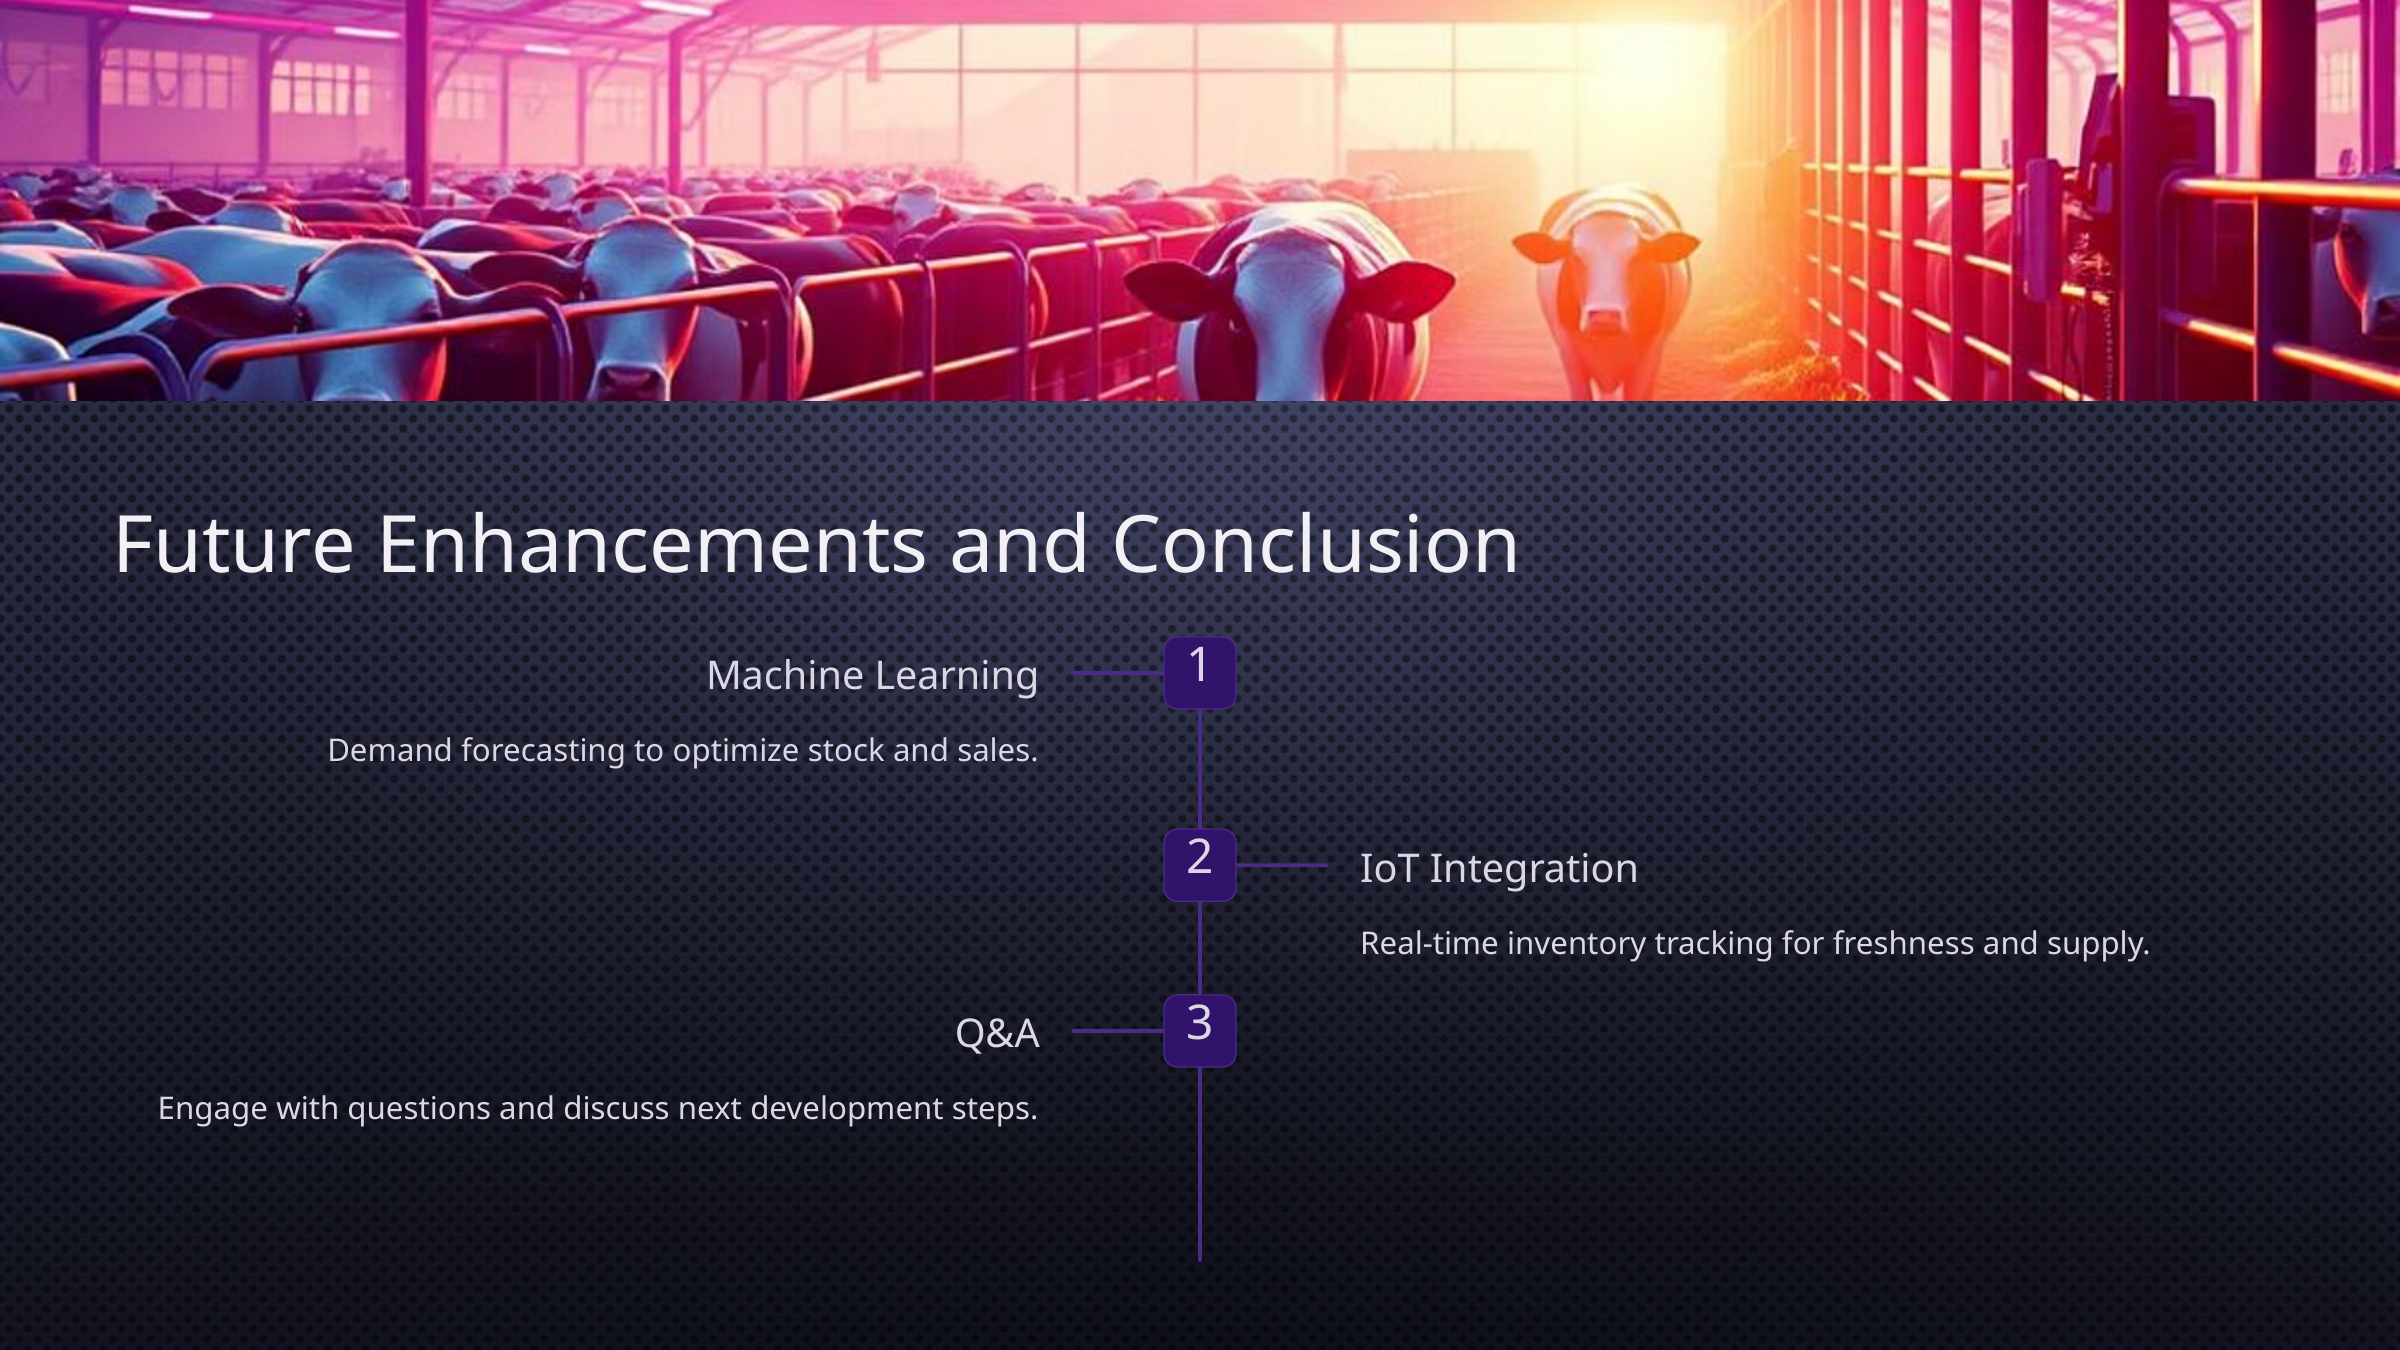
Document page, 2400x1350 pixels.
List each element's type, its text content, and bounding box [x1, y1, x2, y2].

text_box Machine Learning [639, 647, 1040, 698]
picture [0, 0, 2400, 401]
text_box 3 [1175, 1000, 1224, 1061]
text_box Real-time inventory tracking for freshness and supply. [1360, 909, 2288, 961]
text_box [1237, 863, 1329, 868]
text_box [1163, 829, 1237, 902]
text_box [1198, 902, 1202, 994]
text_box [1198, 1068, 1202, 1263]
text_box Engage with questions and discuss next development steps. [112, 1075, 1040, 1127]
text_box IoT Integration [1360, 840, 1761, 891]
text_box [1071, 670, 1163, 675]
text_box [1163, 636, 1237, 710]
text_box 1 [1175, 642, 1224, 703]
text_box Demand forecasting to optimize stock and sales. [112, 717, 1040, 769]
text_box [1163, 994, 1237, 1068]
text_box [1198, 710, 1202, 829]
text_box Q&A [639, 1005, 1040, 1056]
text_box 2 [1175, 835, 1224, 896]
text_box [1071, 1028, 1163, 1033]
text_box Future Enhancements and Conclusion [112, 488, 1659, 589]
